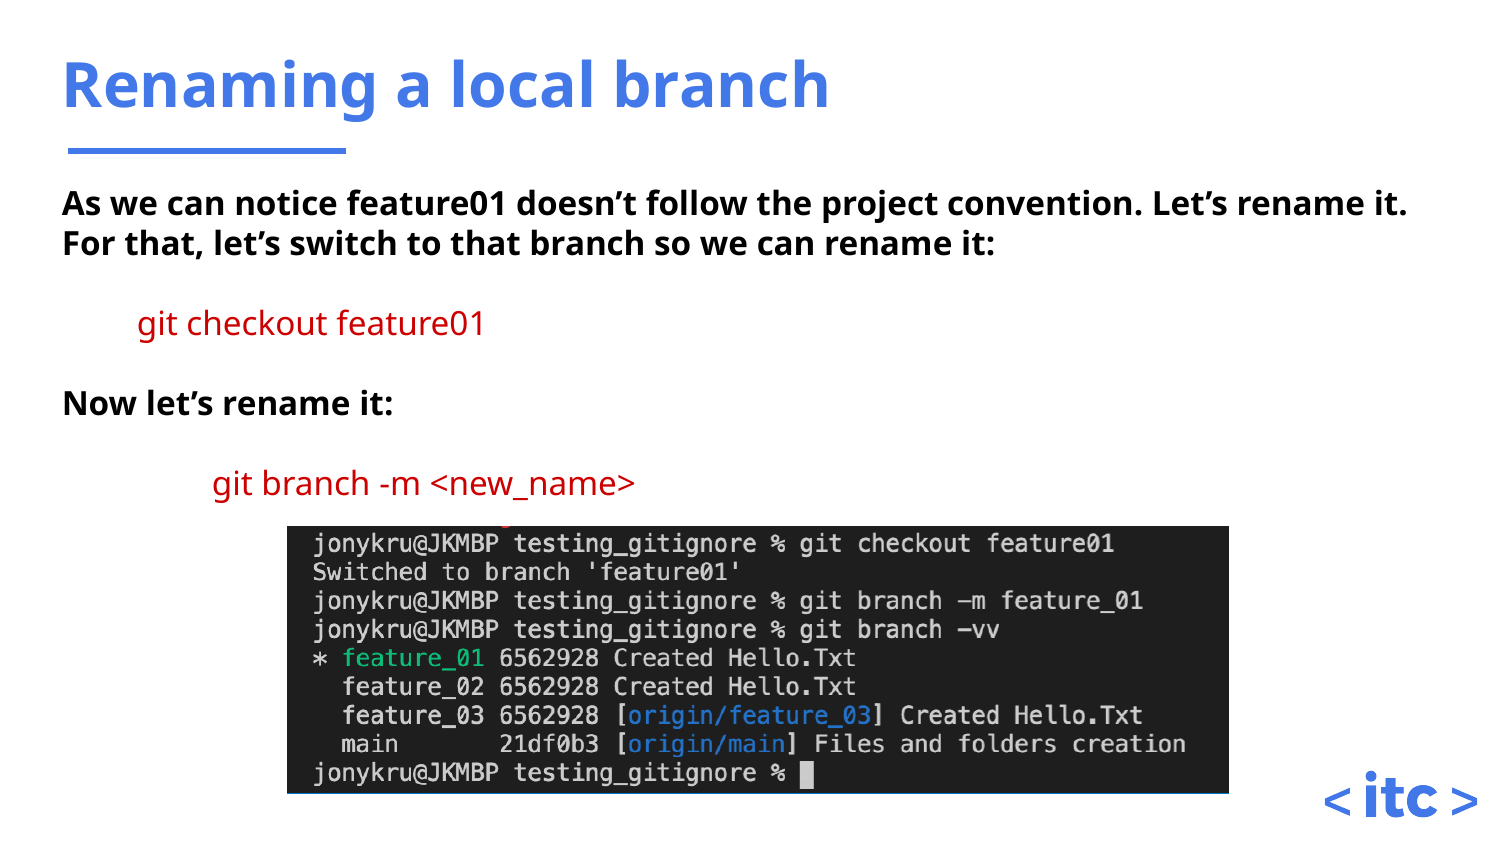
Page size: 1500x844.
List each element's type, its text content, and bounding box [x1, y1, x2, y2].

text_box As we can notice feature01 doesn’t follow the project convention. Let’s rename it. For that, let’s switch to that branch so we can rename it: git checkout feature01 Now let’s rename it: git branch -m <new_name> [46, 167, 1470, 527]
picture [1316, 759, 1485, 828]
picture [287, 525, 1229, 794]
text_box Renaming a local branch [46, 37, 1485, 135]
